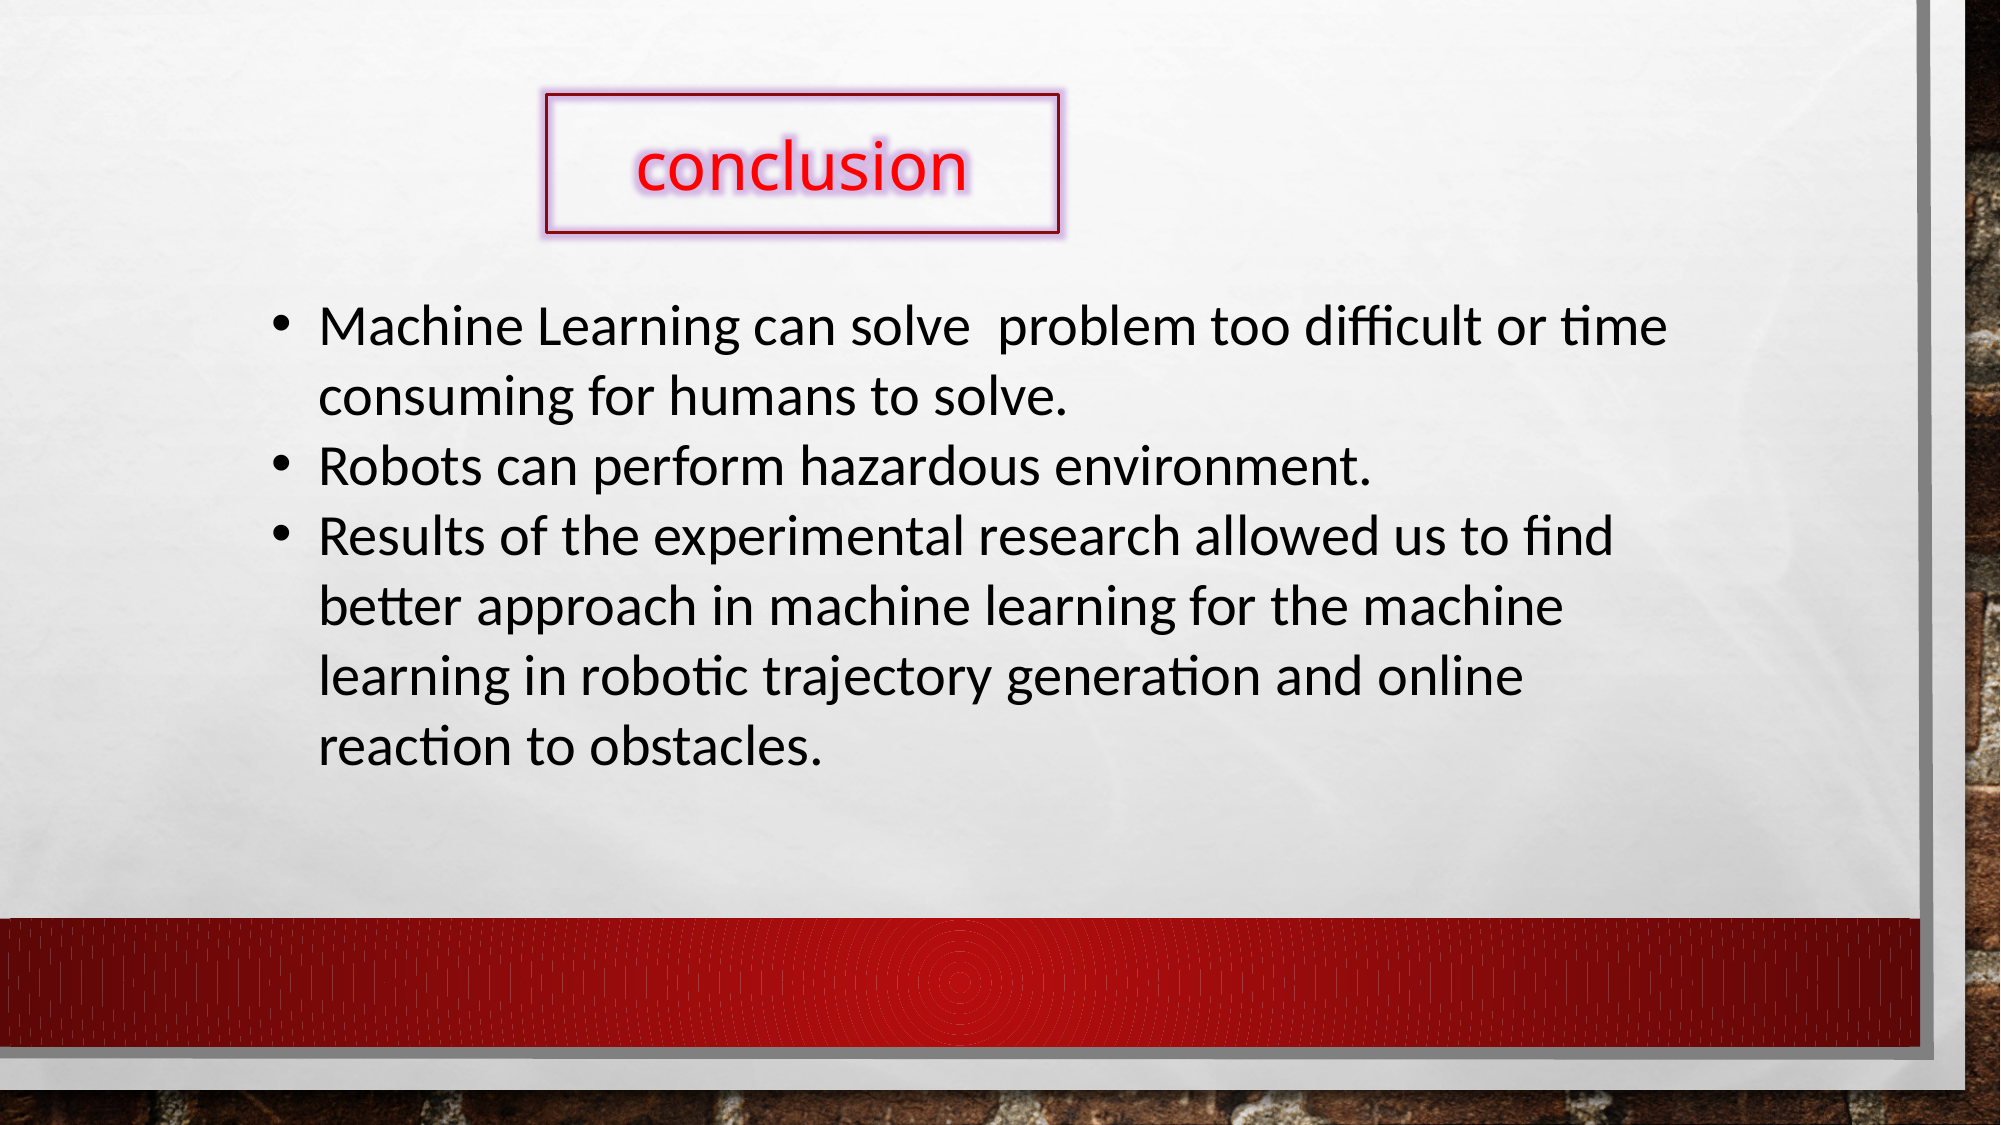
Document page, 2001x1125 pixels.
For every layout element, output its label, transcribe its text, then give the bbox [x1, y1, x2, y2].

text_box conclusion [545, 93, 1060, 234]
text_box Machine Learning can solve problem too difficult or time consuming for humans to solve. Robots can perform hazardous environment. Results of the experimental research allowed us to find better approach in machine learning for the machine learning in robotic trajectory generation and online reaction to obstacles. [256, 279, 1744, 785]
picture [0, 0, 2000, 1125]
